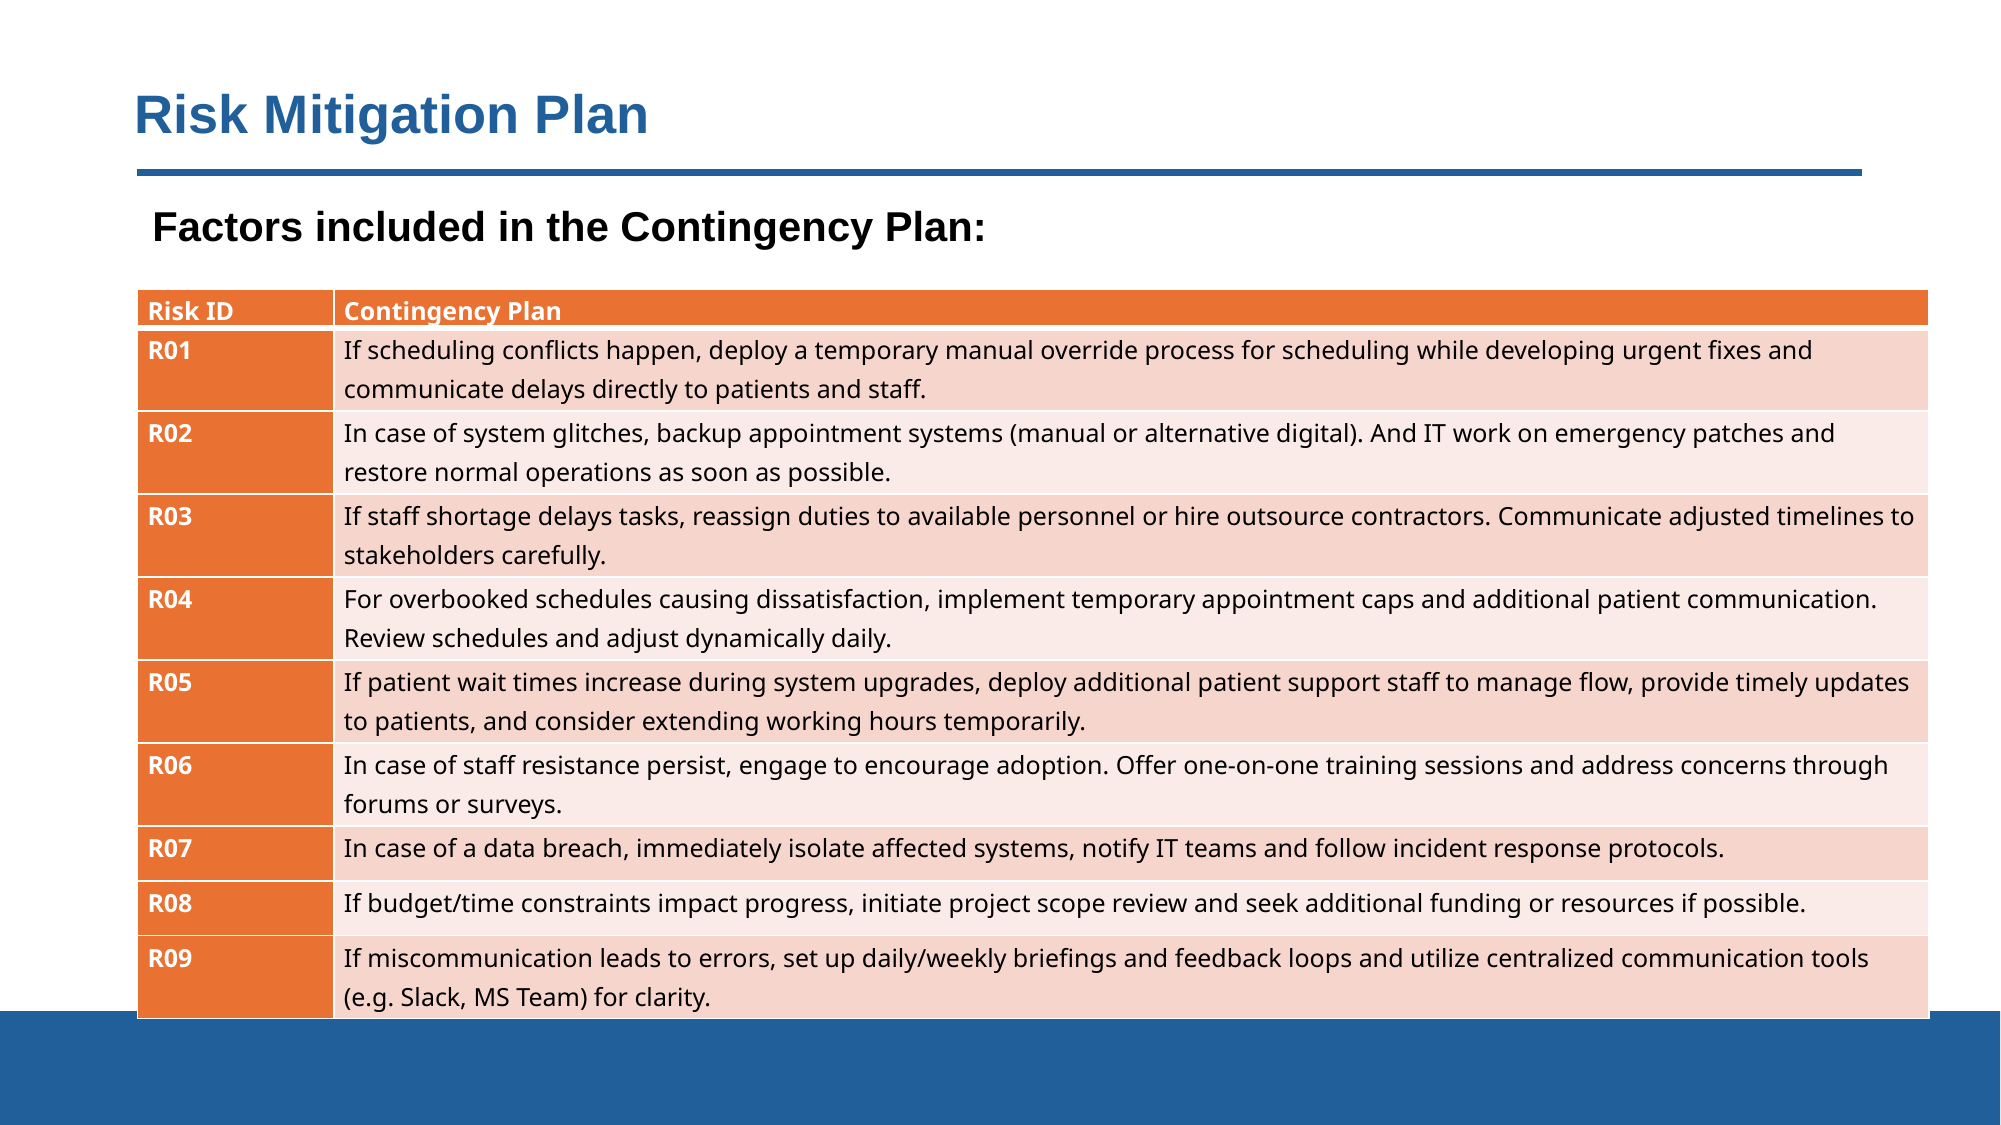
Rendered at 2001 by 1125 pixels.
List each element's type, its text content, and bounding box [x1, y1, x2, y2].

table_cell R04 [138, 578, 333, 659]
table_cell R05 [138, 661, 333, 742]
table_cell R08 [138, 882, 333, 935]
table_cell R02 [138, 412, 333, 493]
table_cell R06 [138, 744, 333, 825]
table_header Risk ID [138, 290, 333, 325]
table_cell R09 [138, 936, 333, 1018]
table_cell If staff shortage delays tasks, reassign duties to available personnel or hire outsource contractors. Communicate adjusted timelines to stakeholders carefully. [335, 495, 1928, 576]
table_cell In case of system glitches, backup appointment systems (manual or alternative digital). And IT work on emergency patches and restore normal operations as soon as possible. [335, 412, 1928, 493]
table_cell If budget/time constraints impact progress, initiate project scope review and seek additional funding or resources if possible. [335, 882, 1928, 935]
table_cell If miscommunication leads to errors, set up daily/weekly briefings and feedback loops and utilize centralized communication tools (e.g. Slack, MS Team) for clarity. [335, 936, 1928, 1018]
title Risk Mitigation Plan [119, 59, 1845, 173]
list Factors included in the Contingency Plan: [137, 197, 1863, 264]
table_cell If patient wait times increase during system upgrades, deploy additional patient support staff to manage flow, provide timely updates to patients, and consider extending working hours temporarily. [335, 661, 1928, 742]
table_cell R01 [138, 331, 333, 410]
table_cell If scheduling conflicts happen, deploy a temporary manual override process for scheduling while developing urgent fixes and communicate delays directly to patients and staff. [335, 331, 1928, 410]
table_header Contingency Plan [335, 290, 1928, 325]
table_cell In case of a data breach, immediately isolate affected systems, notify IT teams and follow incident response protocols. [335, 827, 1928, 880]
table_cell R03 [138, 495, 333, 576]
table_cell R07 [138, 827, 333, 880]
table_cell For overbooked schedules causing dissatisfaction, implement temporary appointment caps and additional patient communication. Review schedules and adjust dynamically daily. [335, 578, 1928, 659]
table_cell In case of staff resistance persist, engage to encourage adoption. Offer one-on-one training sessions and address concerns through forums or surveys. [335, 744, 1928, 825]
